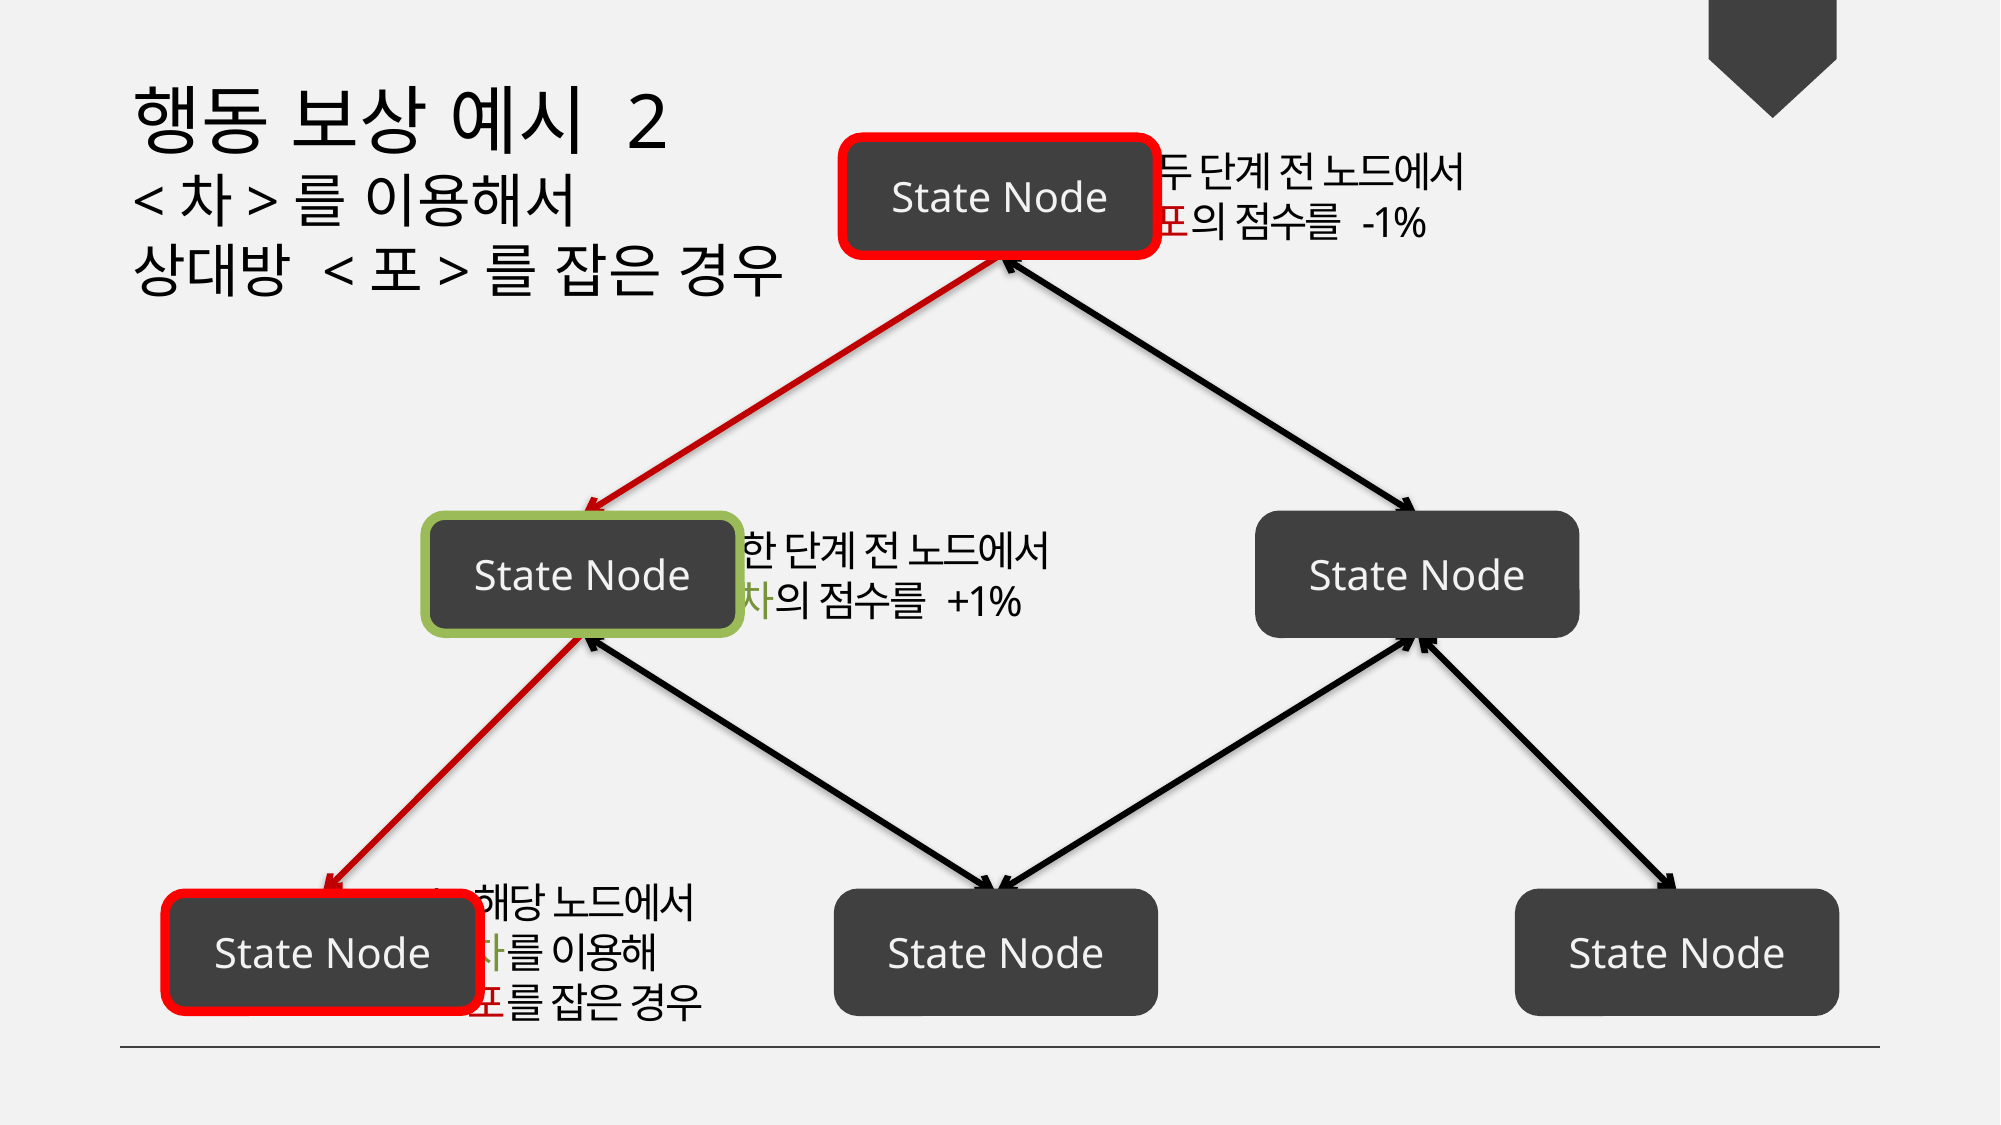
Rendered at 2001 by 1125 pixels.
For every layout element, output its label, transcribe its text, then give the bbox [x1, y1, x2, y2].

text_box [585, 633, 993, 894]
text_box State Node [163, 891, 483, 1014]
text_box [995, 633, 1415, 894]
text_box 행동 보상 예시 2 <차>를 이용해서 상대방 <포>를 잡은 경우 [117, 66, 800, 311]
text_box 3. 두 단계 전 노드에서 포의 점수를 -1% [1150, 138, 1632, 254]
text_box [582, 255, 1001, 516]
text_box State Node [1517, 891, 1837, 1014]
text_box 2. 한 단계 전 노드에서 차의 점수를 +1% [735, 523, 1217, 631]
text_box State Node [422, 513, 743, 631]
text_box State Node [1257, 513, 1577, 631]
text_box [322, 633, 583, 894]
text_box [1417, 633, 1678, 894]
text_box State Node [836, 902, 1156, 1014]
text_box [1706, 0, 1839, 120]
text_box 1. 해당 노드에서 차를 이용해 포를 잡은 경우 [410, 902, 867, 1035]
text_box State Node [840, 135, 1160, 253]
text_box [1001, 255, 1418, 516]
text_box [0, 0, 2000, 1125]
